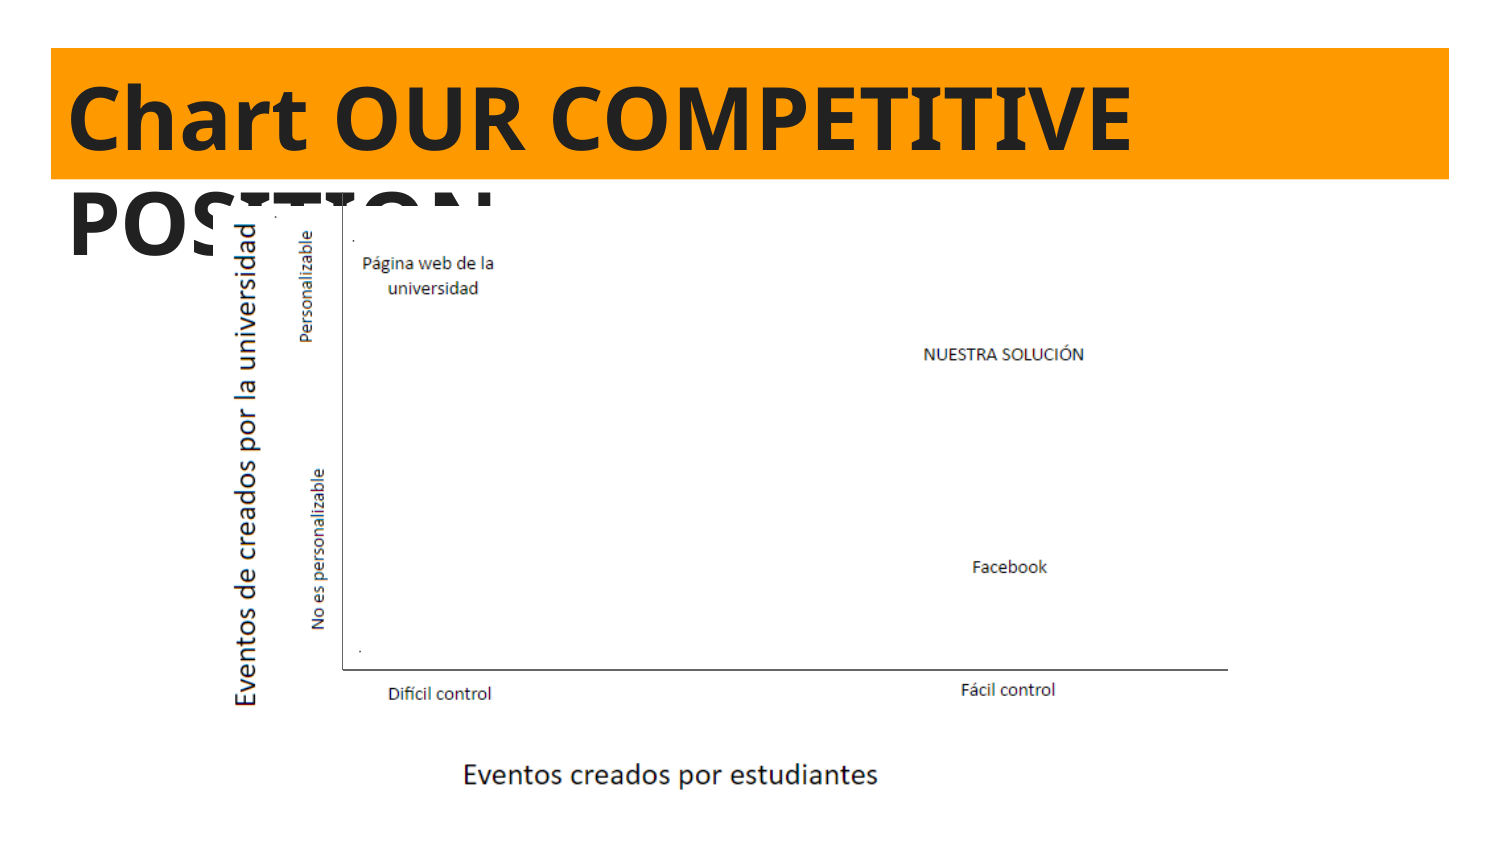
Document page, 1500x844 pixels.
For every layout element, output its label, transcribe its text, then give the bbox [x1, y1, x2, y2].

title Chart OUR COMPETITIVE POSITION [51, 48, 1449, 180]
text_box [212, 192, 1229, 800]
